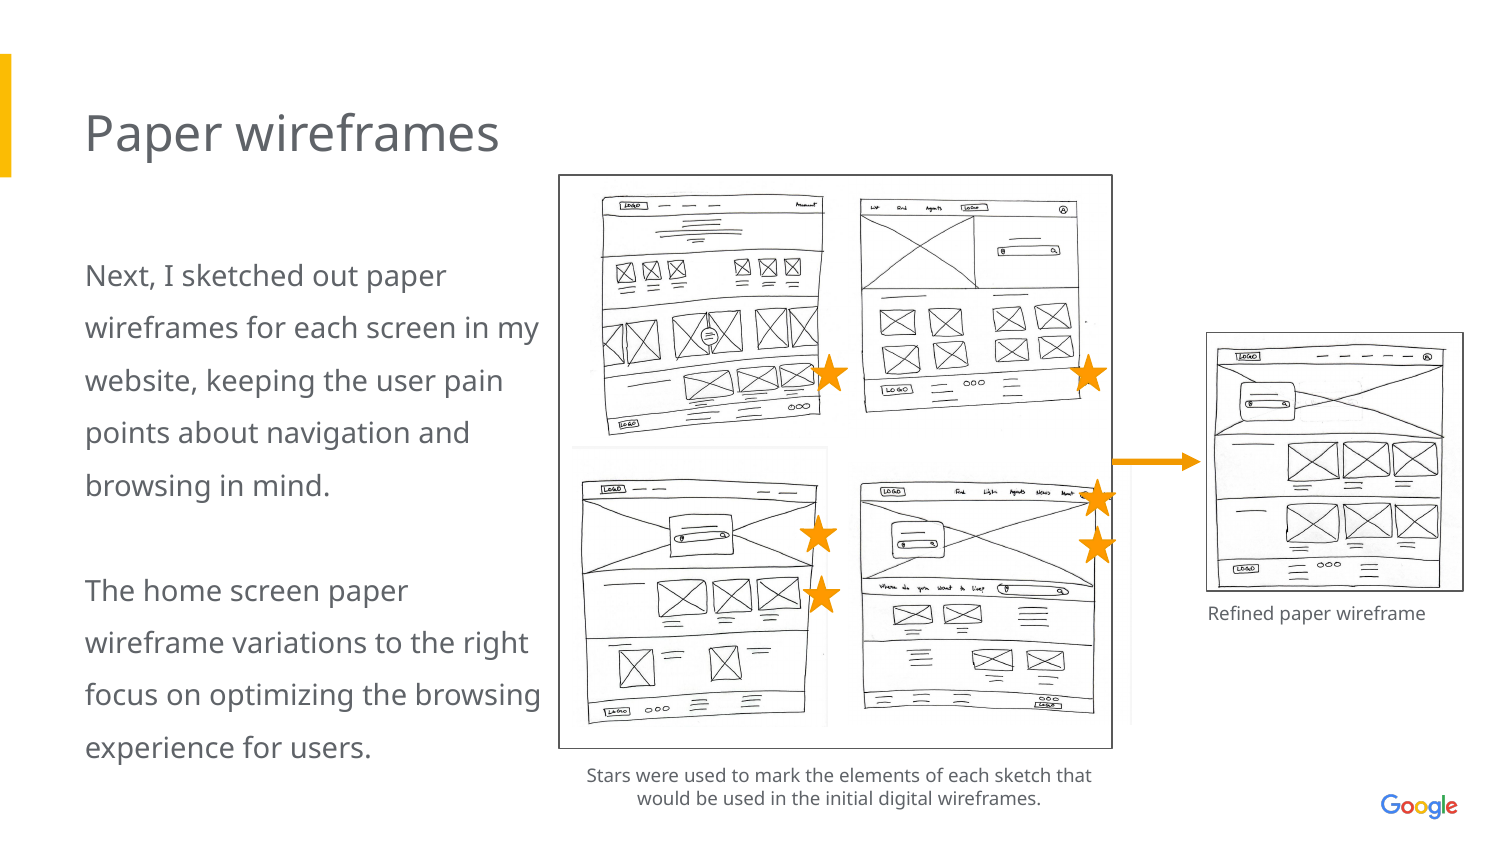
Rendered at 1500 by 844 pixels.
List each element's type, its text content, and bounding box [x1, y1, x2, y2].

text_box [559, 174, 1113, 749]
picture [848, 461, 1133, 725]
picture [1381, 794, 1458, 820]
picture [590, 174, 1107, 438]
picture [572, 446, 828, 728]
text_box [833, 589, 840, 595]
picture [1206, 333, 1463, 591]
text_box Paper wireframes [84, 85, 1234, 176]
text_box Next, I sketched out paper wireframes for each screen in my website, keeping the user pain points about navigation and browsing in mind. The home screen paper wireframe variations to the right focus on optimizing the browsing experience for users. [84, 224, 558, 780]
text_box Refined paper wireframe [1182, 590, 1452, 636]
text_box Stars were used to mark the elements of each sketch that would be used in the initial digital wireframes. [571, 748, 1107, 824]
